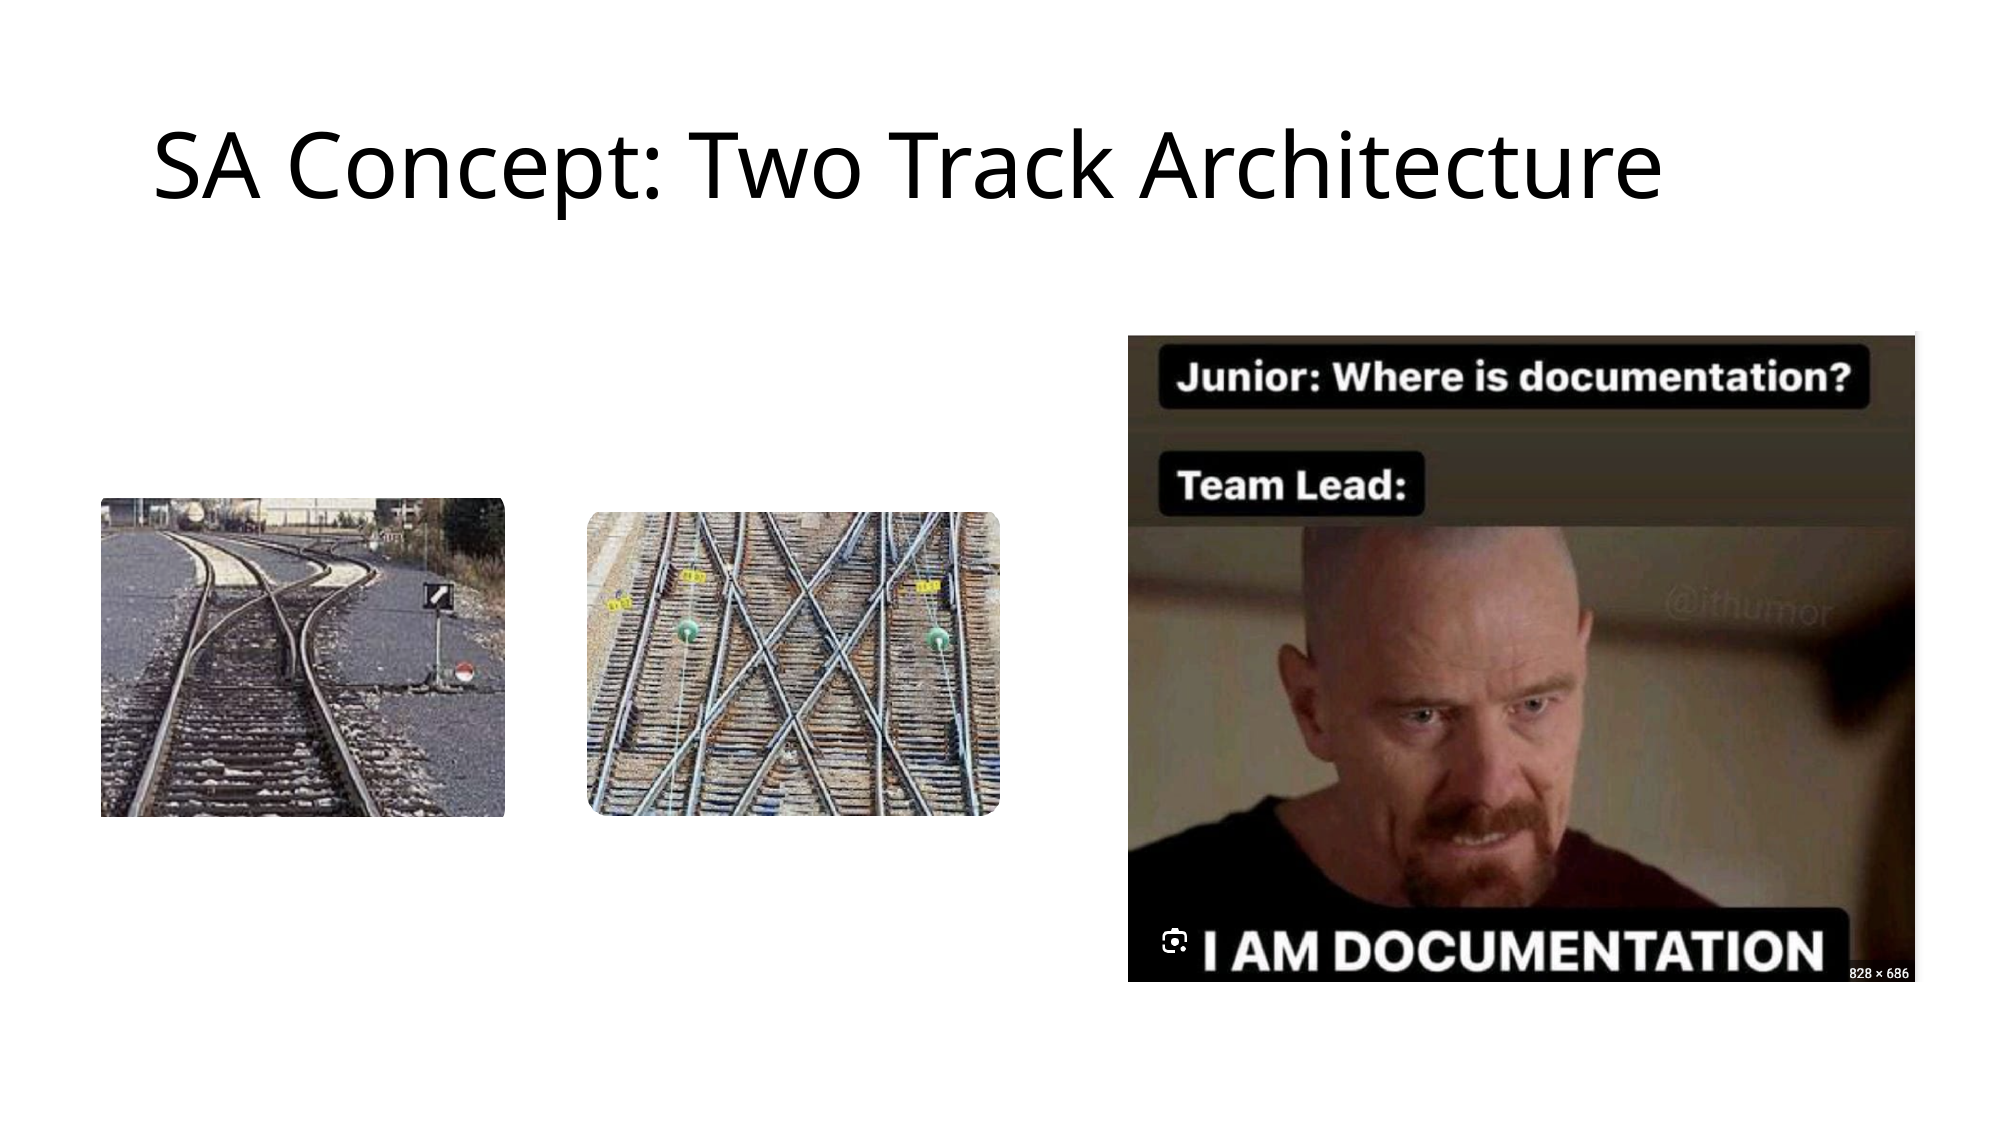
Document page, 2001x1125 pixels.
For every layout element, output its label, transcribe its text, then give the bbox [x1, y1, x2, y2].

picture [100, 498, 508, 817]
picture [1128, 331, 1924, 982]
picture [587, 512, 1000, 817]
title SA Concept: Two Track Architecture [137, 59, 1863, 278]
